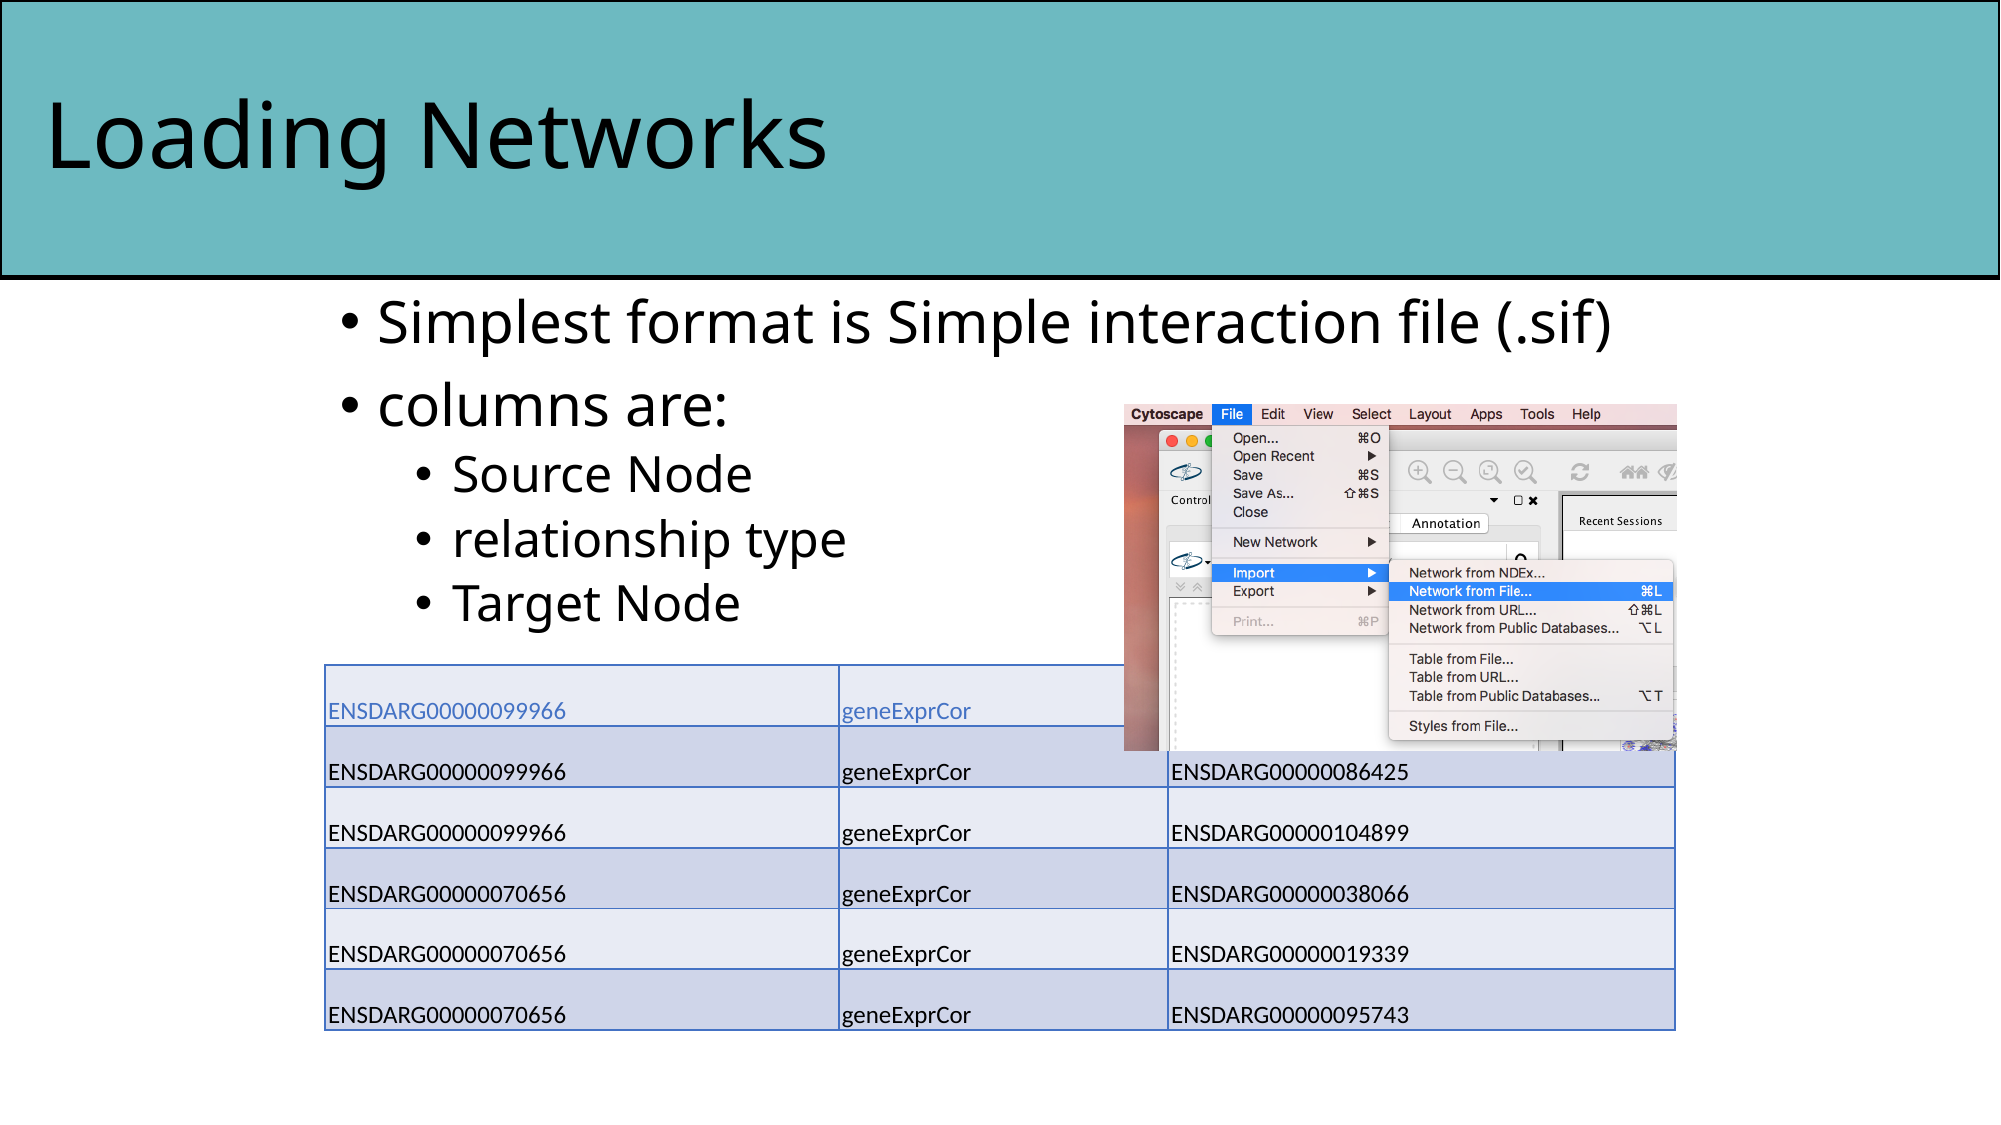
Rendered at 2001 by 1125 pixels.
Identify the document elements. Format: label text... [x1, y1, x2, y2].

table_cell ENSDARG00000038066 [1169, 849, 1674, 908]
table_cell geneExprCor [840, 970, 1167, 1029]
picture [1124, 404, 1677, 751]
table_cell geneExprCor [840, 849, 1167, 908]
table_cell ENSDARG00000070656 [326, 909, 838, 968]
table_cell ENSDARG00000086425 [1169, 751, 1674, 786]
table_cell ENSDARG00000070656 [326, 970, 838, 1029]
table_header geneExprCor [840, 666, 1124, 725]
title Loading Networks [0, 0, 2000, 280]
table_cell ENSDARG00000019339 [1169, 909, 1674, 968]
table_cell geneExprCor [840, 727, 1167, 786]
table_header ENSDARG00000099966 [326, 666, 838, 725]
table_cell geneExprCor [840, 788, 1167, 847]
list Simplest format is Simple interaction file (.sif) columns are: Source Node relationship type Target Node [324, 285, 1675, 664]
table_cell ENSDARG00000104899 [1169, 788, 1674, 847]
table_cell geneExprCor [840, 909, 1167, 968]
table_cell ENSDARG00000070656 [326, 849, 838, 908]
table_cell ENSDARG00000099966 [326, 788, 838, 847]
table_cell ENSDARG00000099966 [326, 727, 838, 786]
table_cell ENSDARG00000095743 [1169, 970, 1674, 1029]
